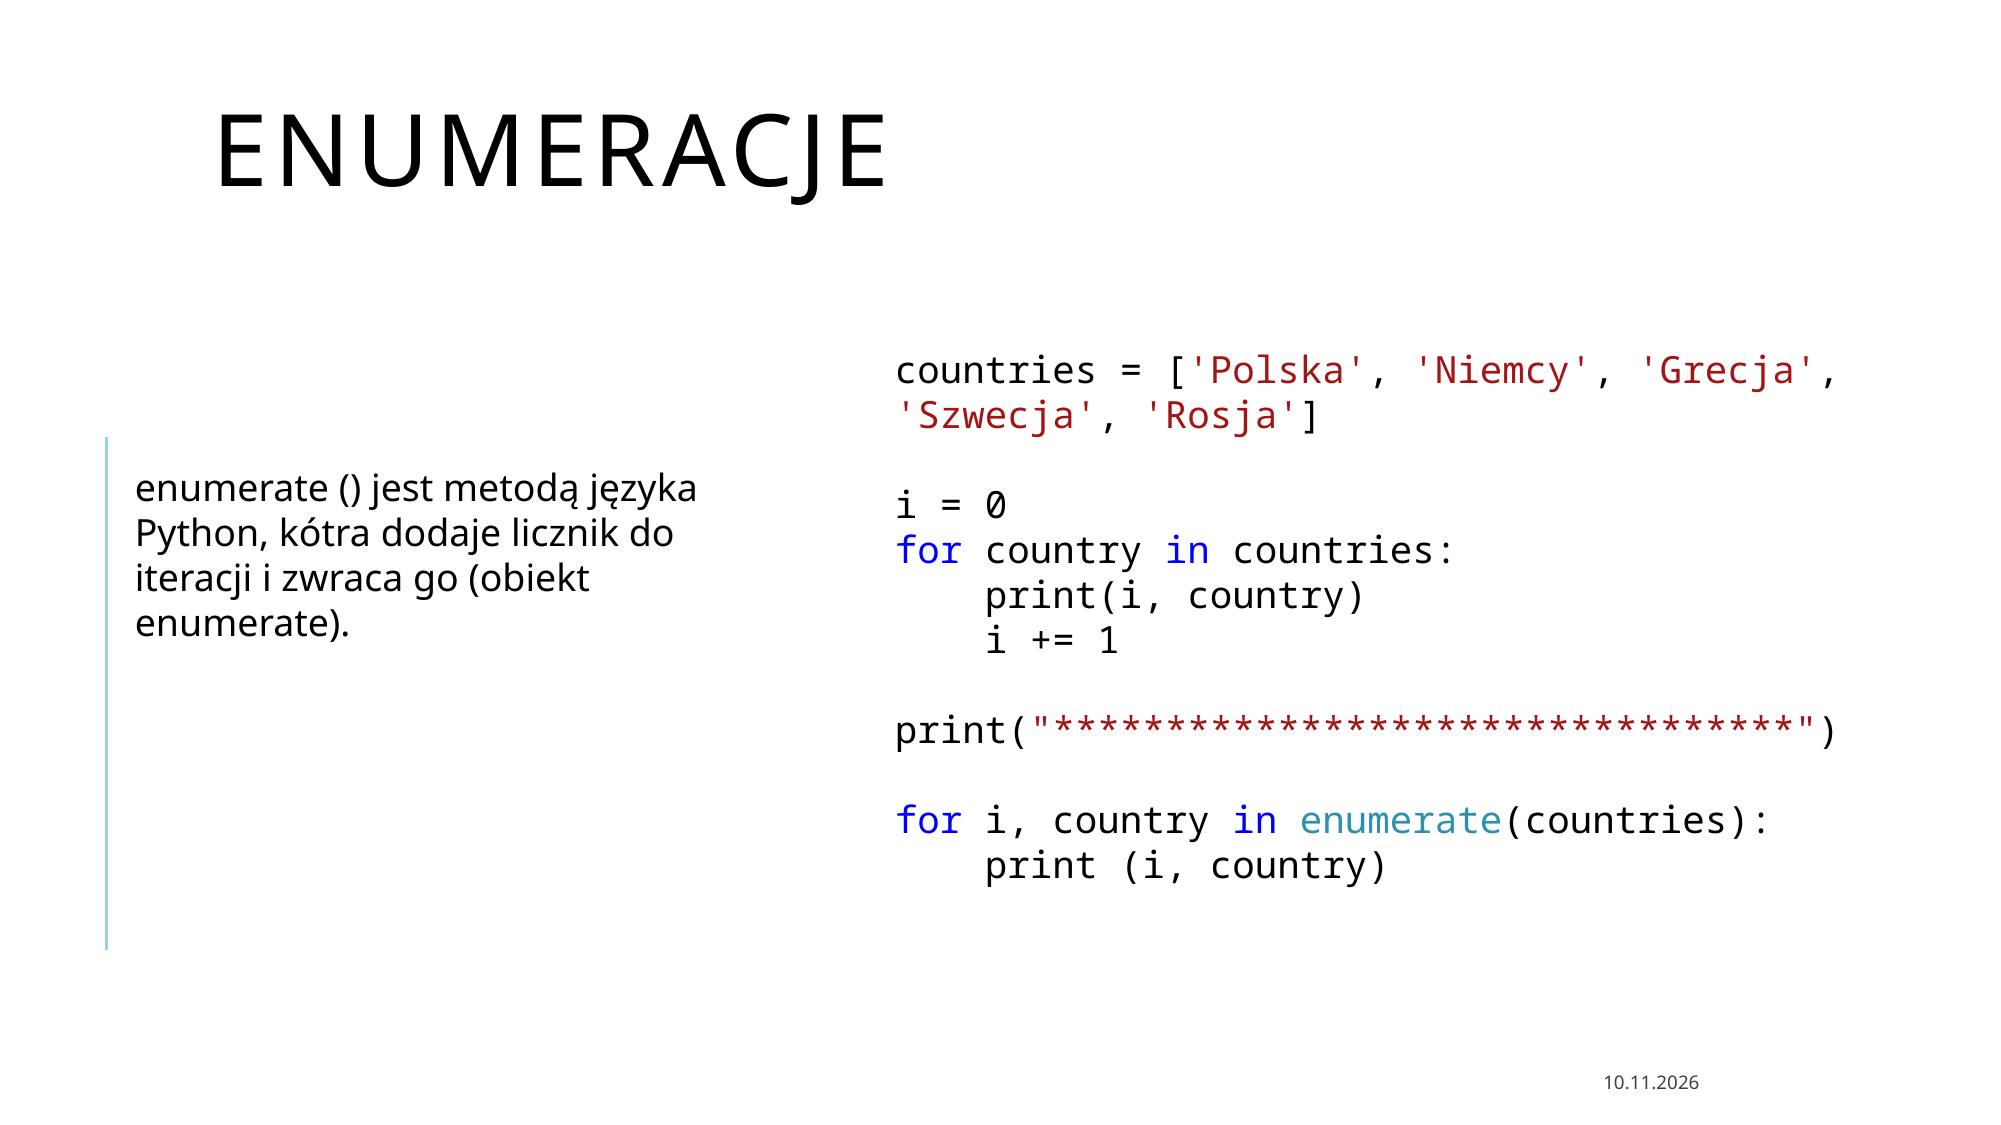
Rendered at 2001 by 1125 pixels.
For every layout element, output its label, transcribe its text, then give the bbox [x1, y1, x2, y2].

title enumeracje [212, 99, 1824, 306]
text_box countries = ['Polska', 'Niemcy', 'Grecja', 'Szwecja', 'Rosja'] i = 0 for country in countries: print(i, country) i += 1 print("*********************************") for i, country in enumerate(countries): print (i, country) [880, 338, 1880, 893]
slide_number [1247, 1053, 1715, 1114]
text_box enumerate () jest metodą języka Python, kótra dodaje licznik do iteracji i zwraca go (obiekt enumerate). [120, 456, 799, 652]
